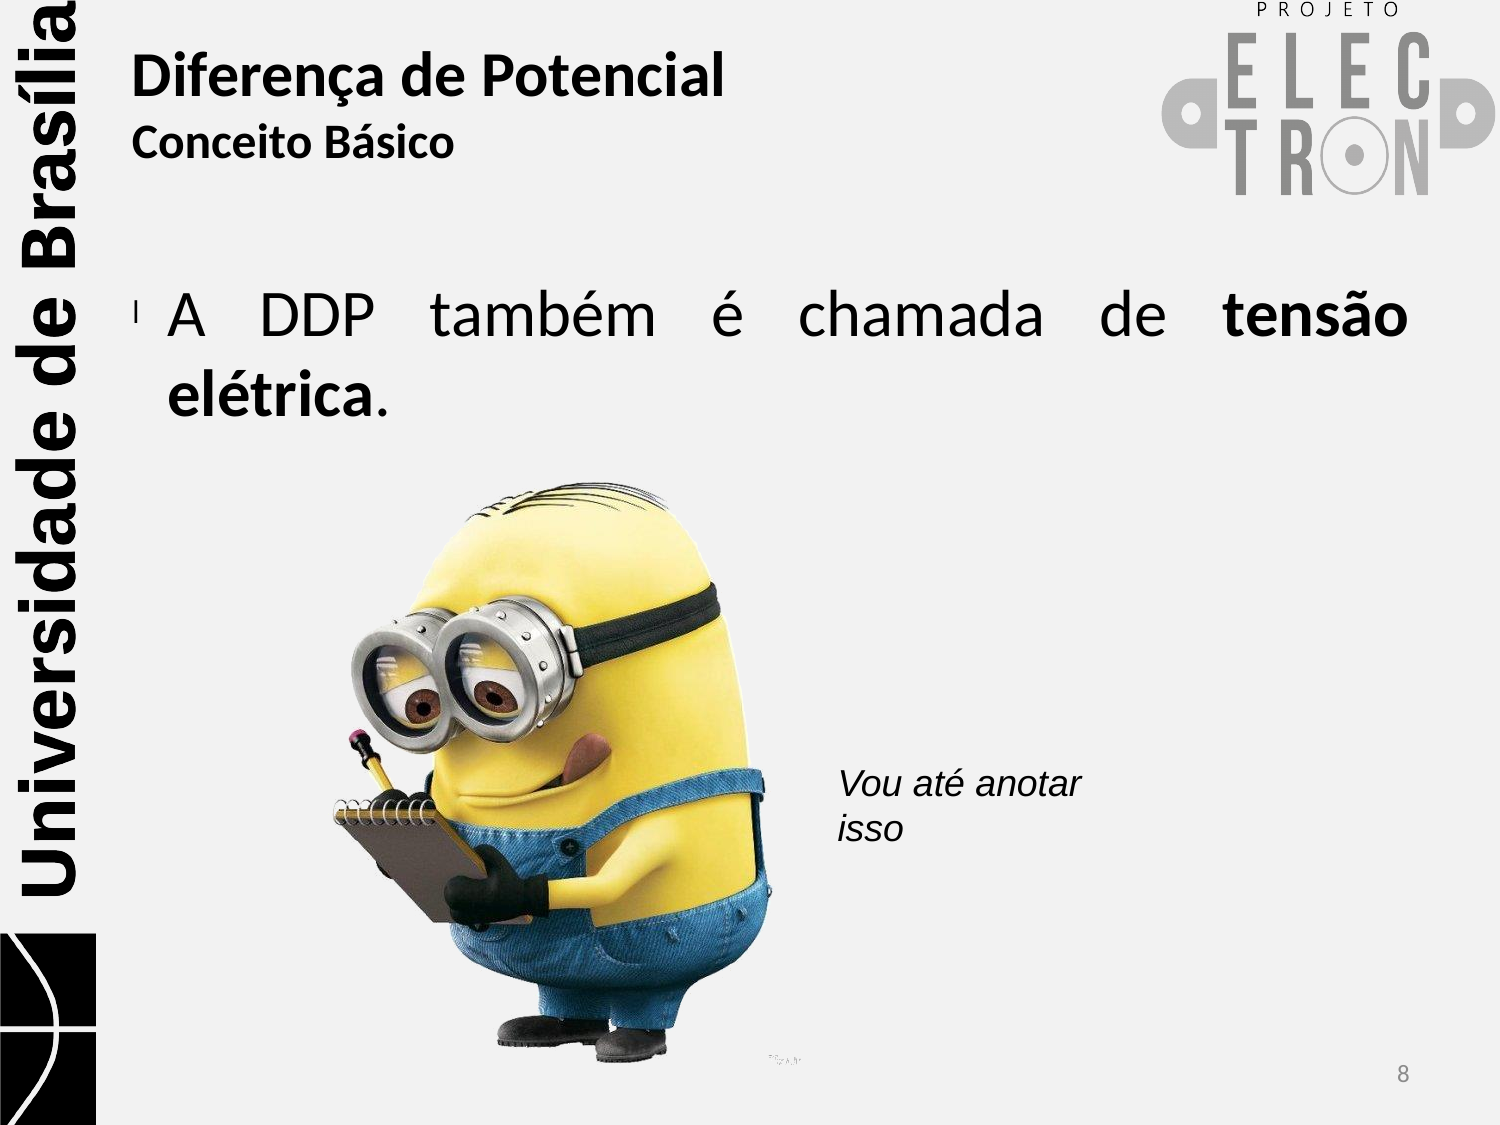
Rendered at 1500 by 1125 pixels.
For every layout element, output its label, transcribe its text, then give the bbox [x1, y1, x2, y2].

picture [1157, 0, 1500, 197]
text_box A DDP também é chamada de tensão elétrica. [117, 262, 1425, 1005]
text_box Diferença de Potencial Conceito Básico [117, 23, 1125, 178]
picture [1, 1, 96, 1124]
text_box <número> [1074, 1042, 1425, 1103]
picture [326, 472, 822, 1087]
text_box Vou até anotar isso [826, 751, 1173, 808]
